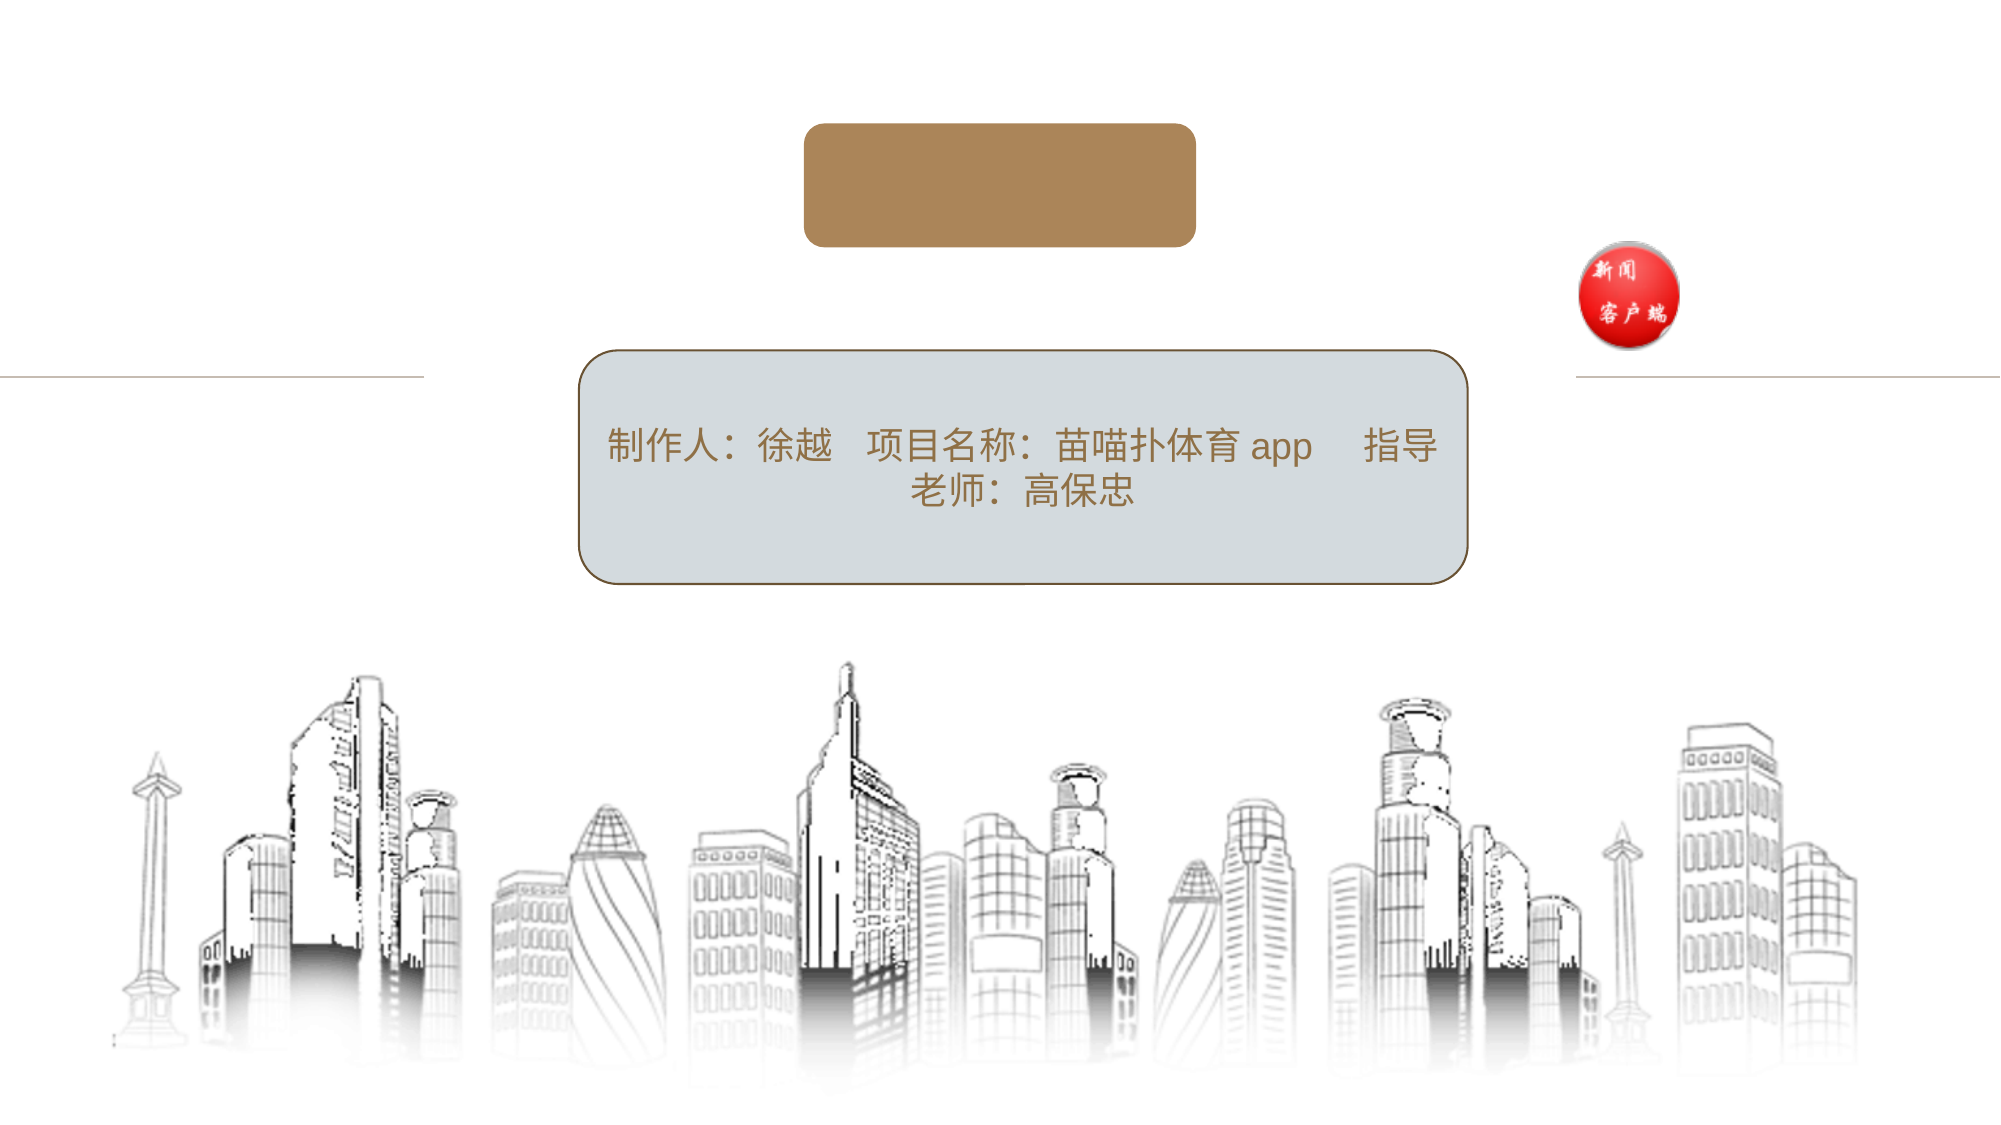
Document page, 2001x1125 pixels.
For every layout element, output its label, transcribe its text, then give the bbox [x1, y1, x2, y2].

text_box 制作人：徐越 项目名称：苗喵扑体育app 指导老师：高保忠 [577, 349, 1469, 586]
picture [0, 646, 2000, 1125]
picture [1573, 237, 1686, 351]
